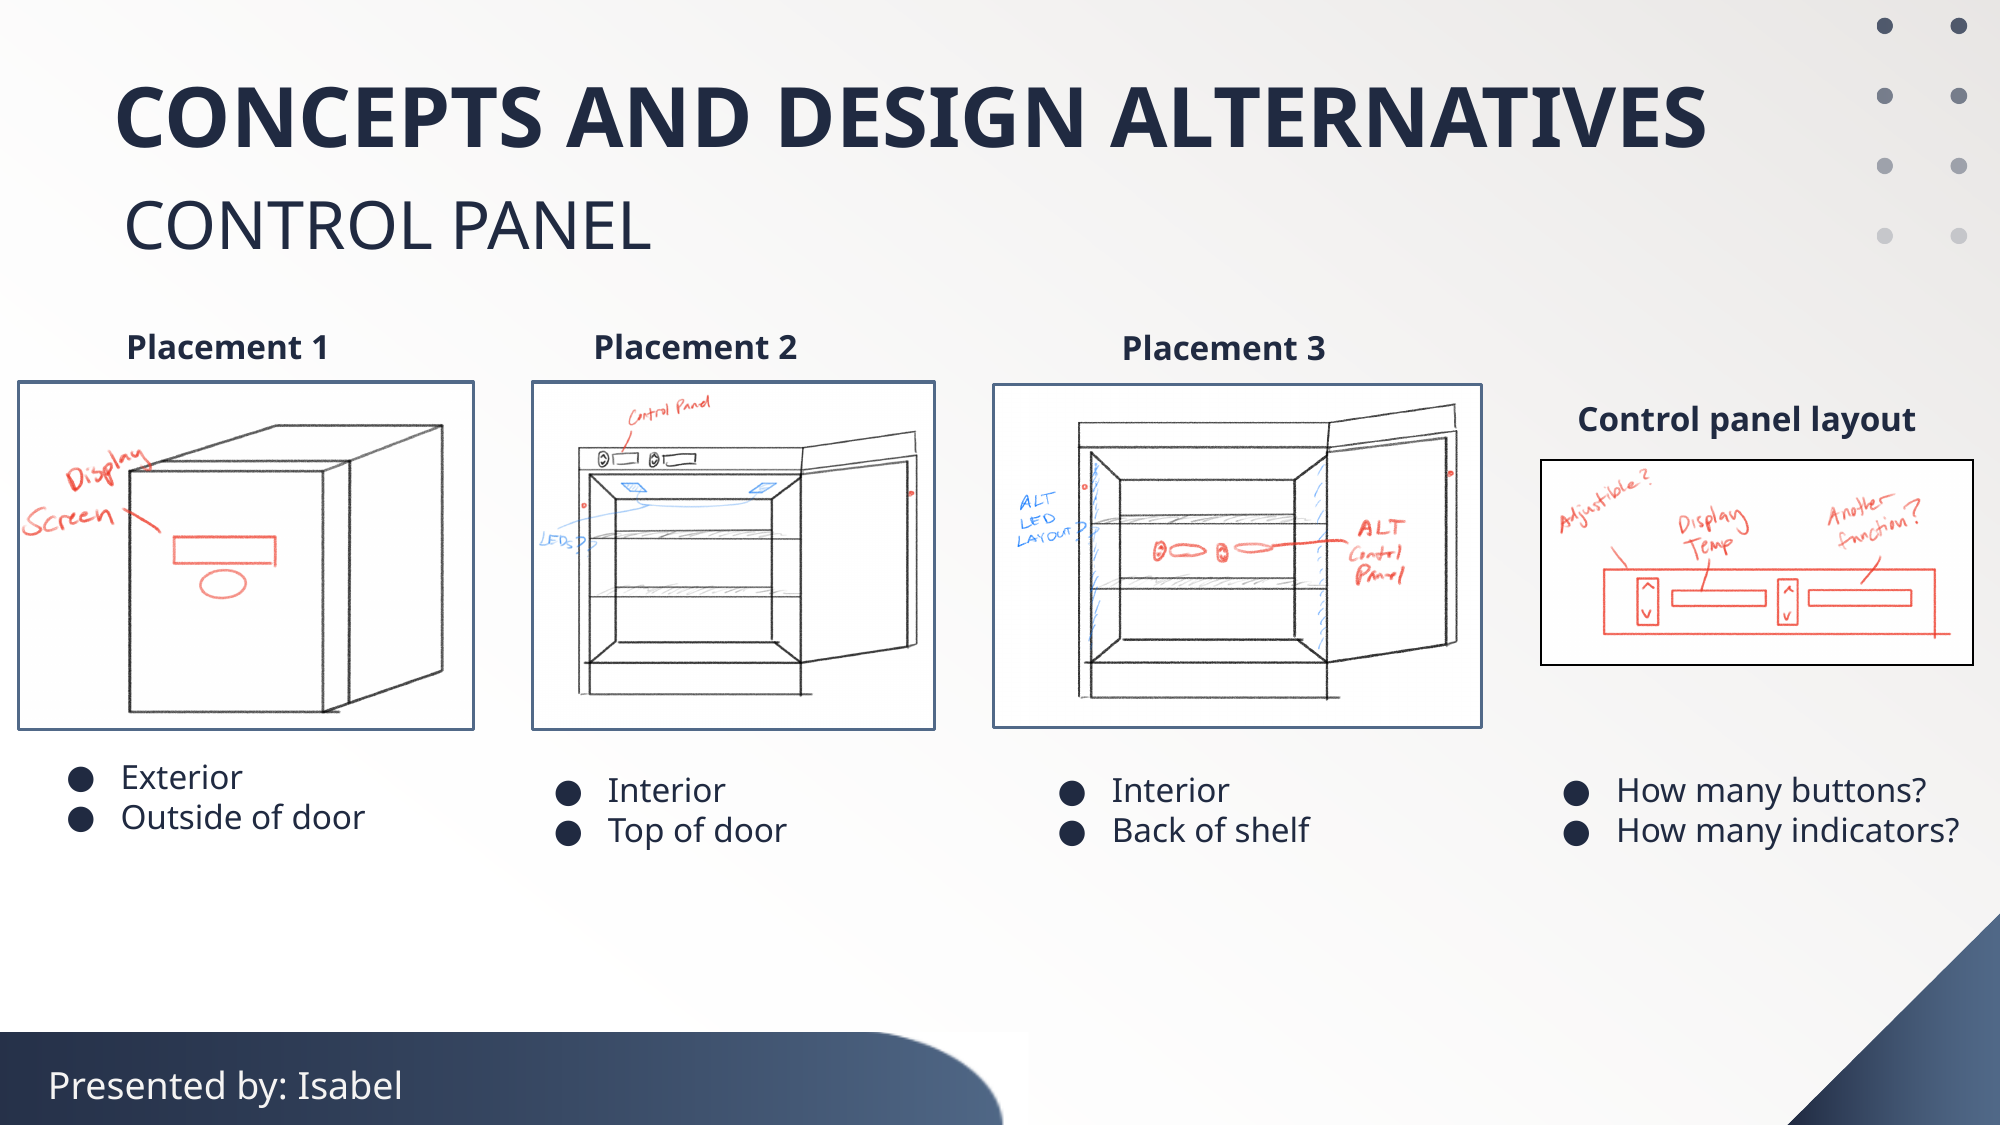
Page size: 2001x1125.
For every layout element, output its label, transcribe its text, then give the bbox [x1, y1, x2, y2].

text_box Exterior Outside of door [30, 740, 461, 851]
text_box Control panel layout [1562, 383, 2000, 452]
text_box Placement 2 [578, 310, 888, 371]
text_box How many buttons? How many indicators? [1526, 754, 2000, 865]
title CONTROL PANEL [103, 172, 1789, 298]
text_box Interior Top of door [517, 754, 949, 865]
text_box Interior Back of shelf [1021, 754, 1453, 865]
text_box Placement 3 [1106, 312, 1368, 372]
picture [0, 0, 2001, 1125]
text_box Placement 1 [111, 310, 433, 371]
title CONCEPTS AND DESIGN ALTERNATIVES [93, 55, 1779, 181]
